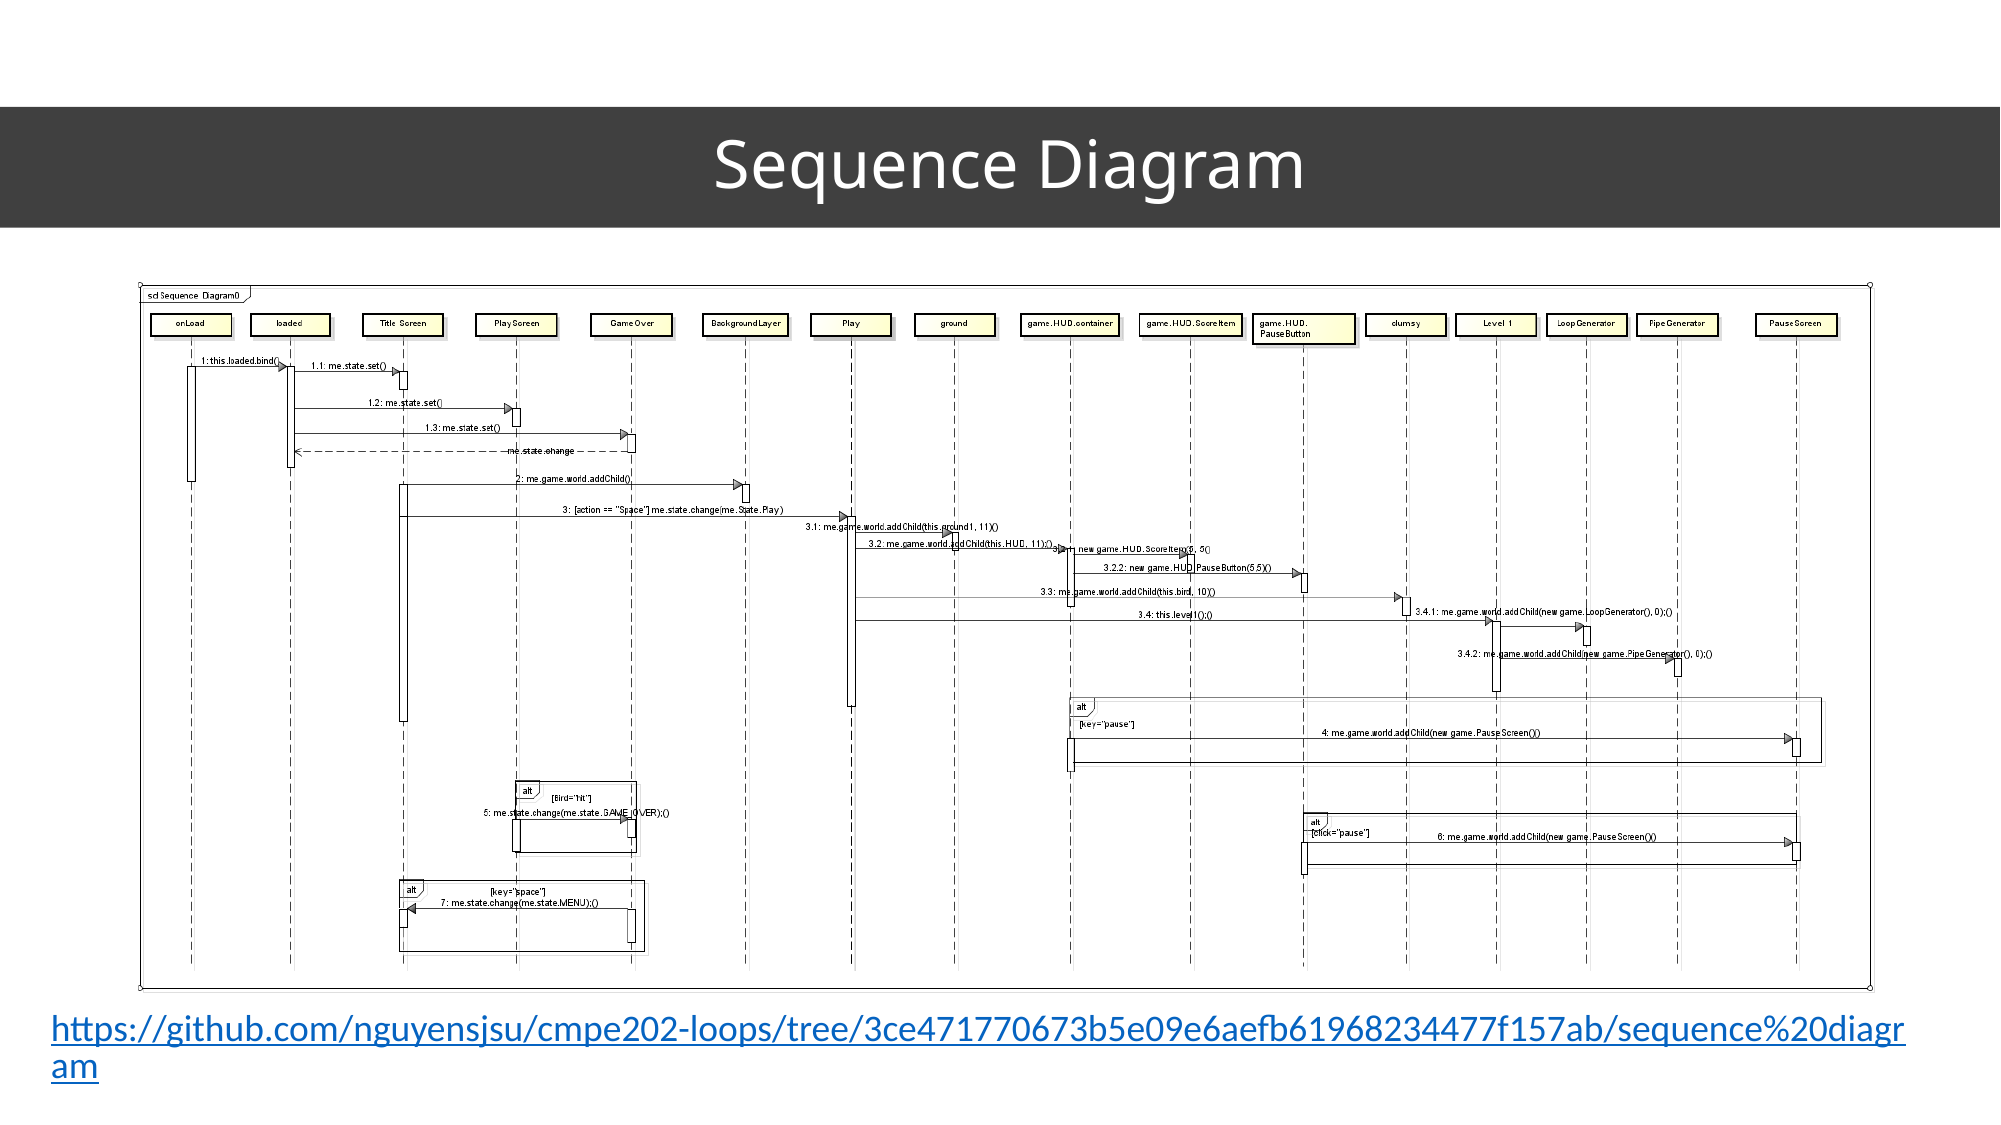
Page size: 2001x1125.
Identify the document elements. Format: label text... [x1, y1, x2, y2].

text_box [0, 106, 2000, 229]
text_box https://github.com/nguyensjsu/cmpe202-loops/tree/3ce471770673b5e09e6aefb61968234477f157ab/sequence%20diagram [35, 996, 1937, 1057]
picture [115, 274, 1885, 996]
title Sequence Diagram [91, 105, 1931, 228]
